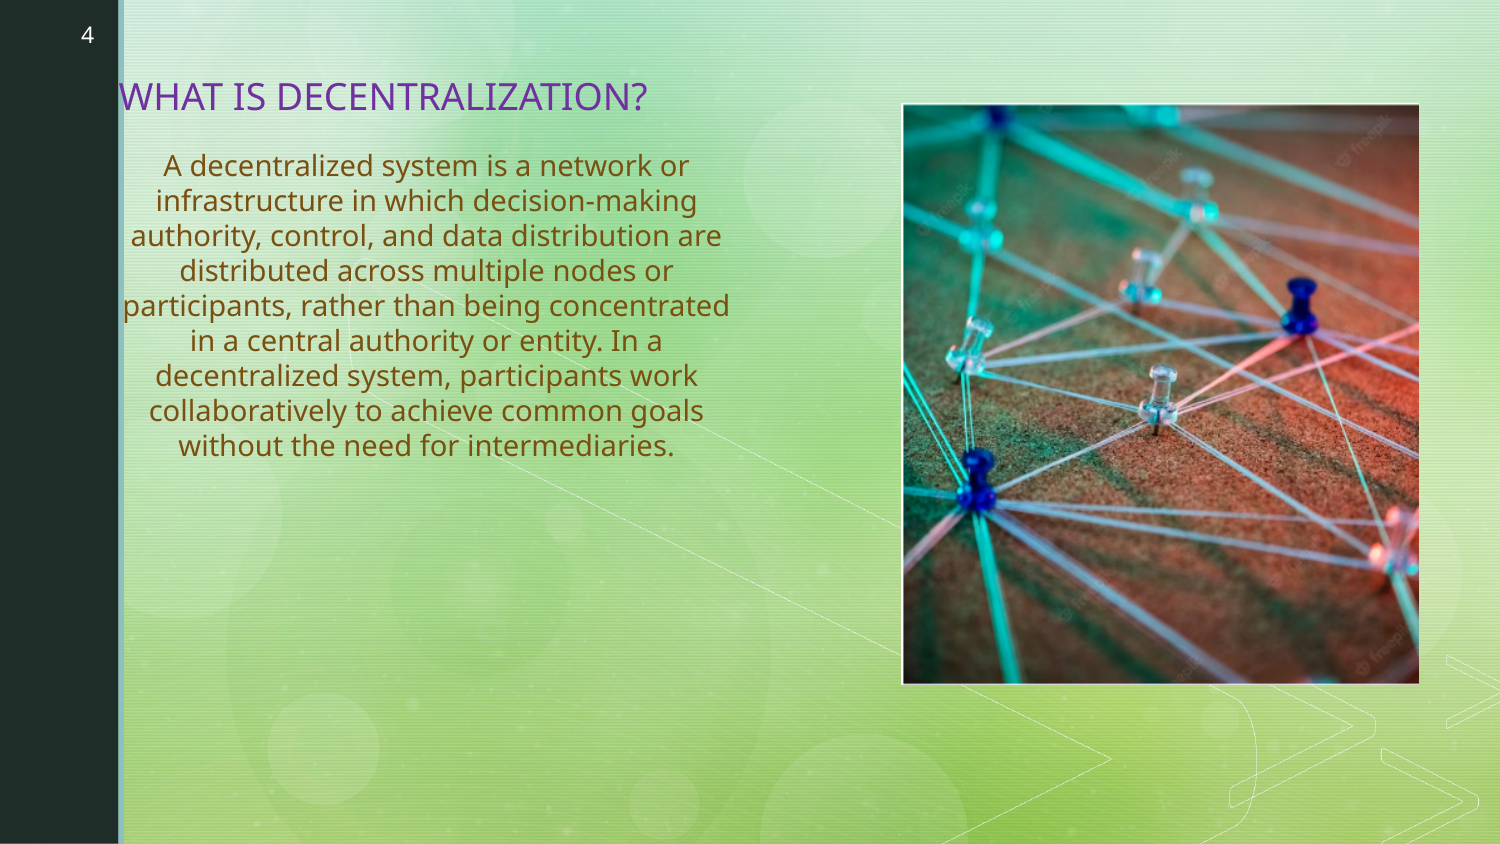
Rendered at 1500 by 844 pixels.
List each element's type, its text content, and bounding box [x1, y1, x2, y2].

picture [124, 0, 1500, 844]
text_box 4 [66, 13, 98, 45]
subtitle A decentralized system is a network or infrastructure in which decision-making authority, control, and data distribution are distributed across multiple nodes or participants, rather than being concentrated in a central authority or entity. In a decentralized system, participants work collaboratively to achieve common goals without the need for intermediaries. [103, 132, 750, 574]
title WHAT IS DECENTRALIZATION? [103, 26, 769, 133]
